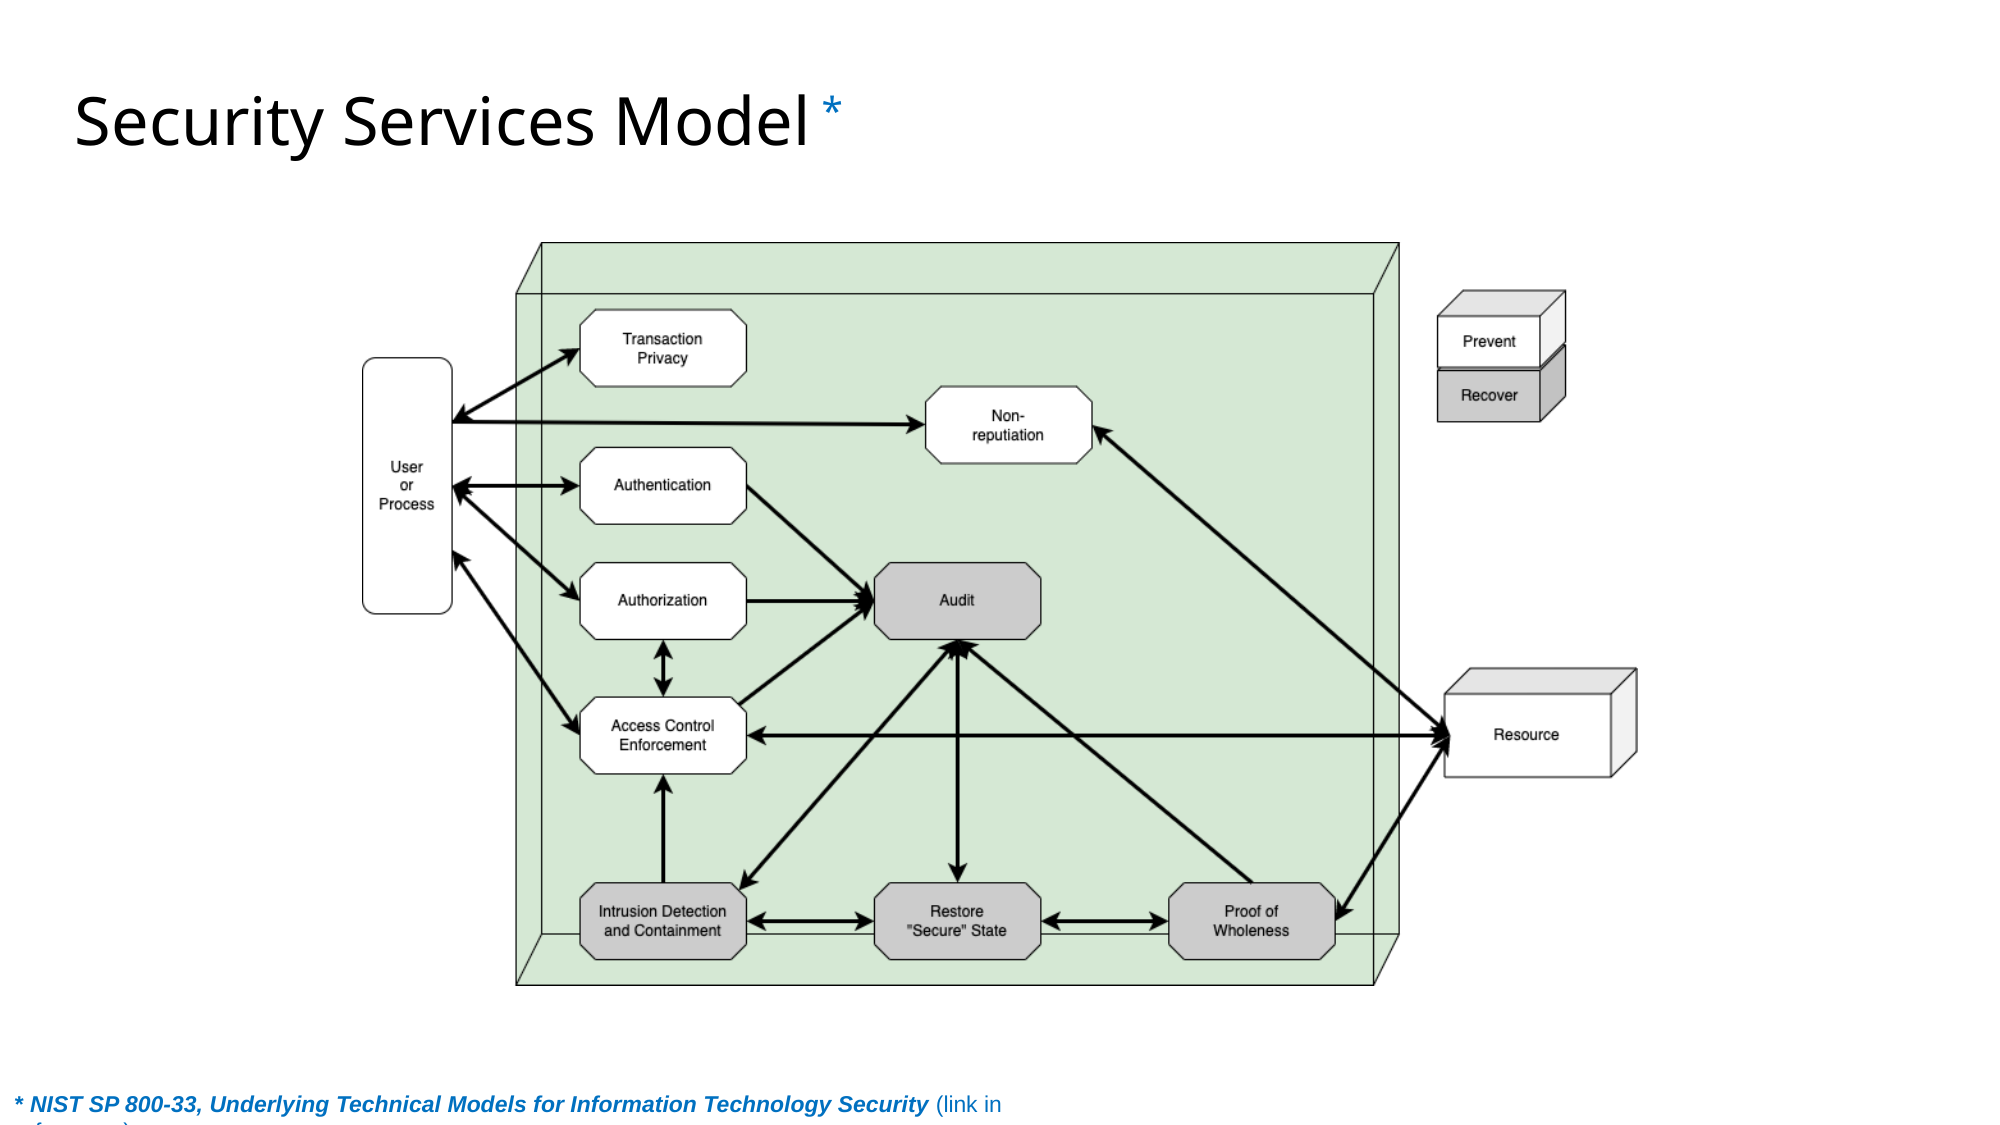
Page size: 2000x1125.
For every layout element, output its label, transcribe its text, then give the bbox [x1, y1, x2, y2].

picture [361, 242, 1638, 987]
title Security Services Model * [74, 75, 1925, 162]
text_box * NIST SP 800-33, Underlying Technical Models for Information Technology Security (link in references) [0, 1082, 1138, 1125]
